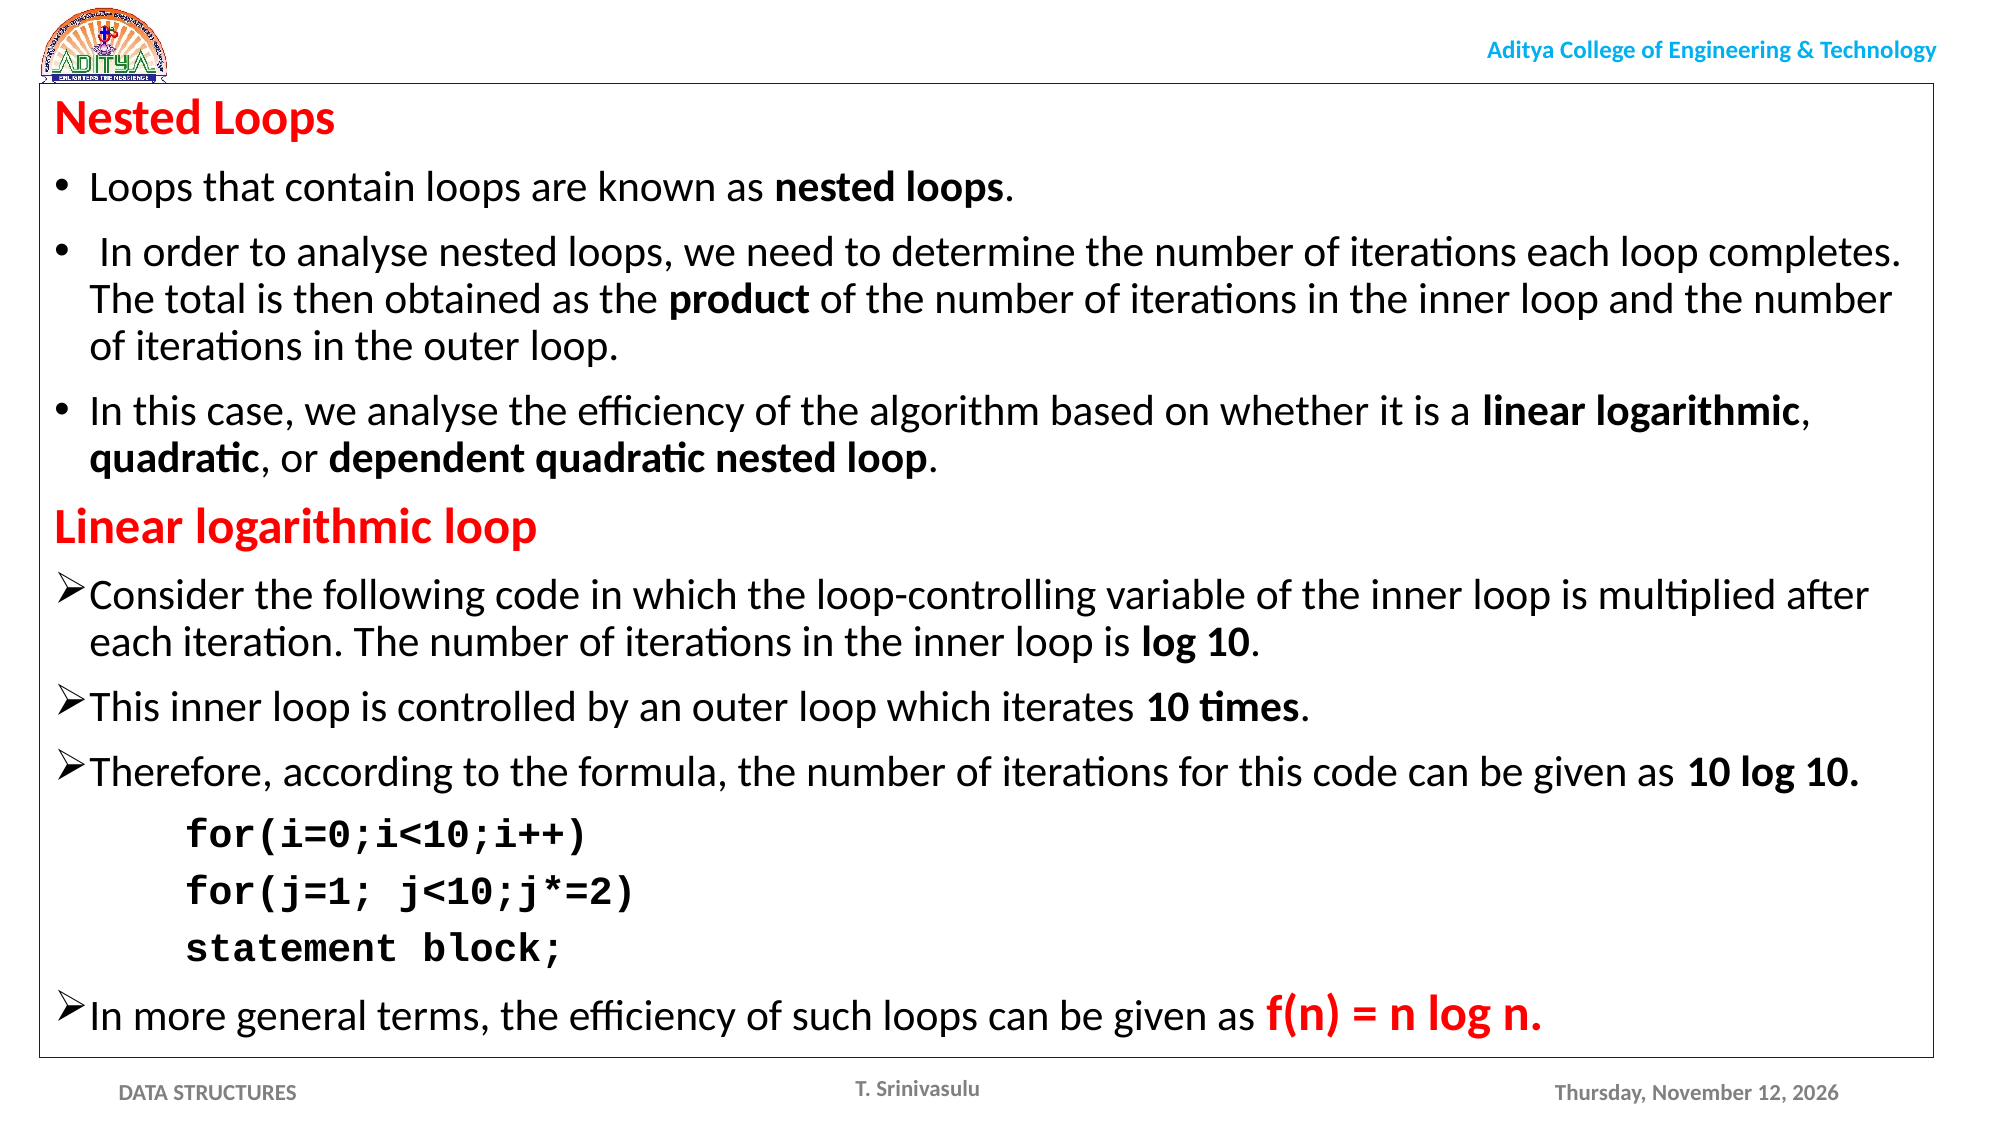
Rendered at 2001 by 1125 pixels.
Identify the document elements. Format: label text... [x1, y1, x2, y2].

footer T. Srinivasulu [692, 1057, 1143, 1118]
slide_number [1539, 1061, 1886, 1122]
list Nested Loops Loops that contain loops are known as nested loops. In order to analyse nested loops, we need to determine the number of iterations each loop completes. The total is then obtained as the product of the number of iterations in the inner loop and the number of iterations in the outer loop. In this case, we analyse the efficiency of the algorithm based on whether it is a linear logarithmic, quadratic, or dependent quadratic nested loop. Linear logarithmic loop Consider the following code in which the loop-controlling variable of the inner loop is multiplied after each iteration. The number of iterations in the inner loop is log 10. This inner loop is controlled by an outer loop which iterates 10 times. Therefore, according to the formula, the number of iterations for this code can be given as 10 log 10. for(i=0;i<10;i++) for(j=1; j<10;j*=2) statement block; In more general terms, the efficiency of such loops can be given as f(n) = n log n. [39, 83, 1934, 1058]
picture [39, 7, 168, 83]
